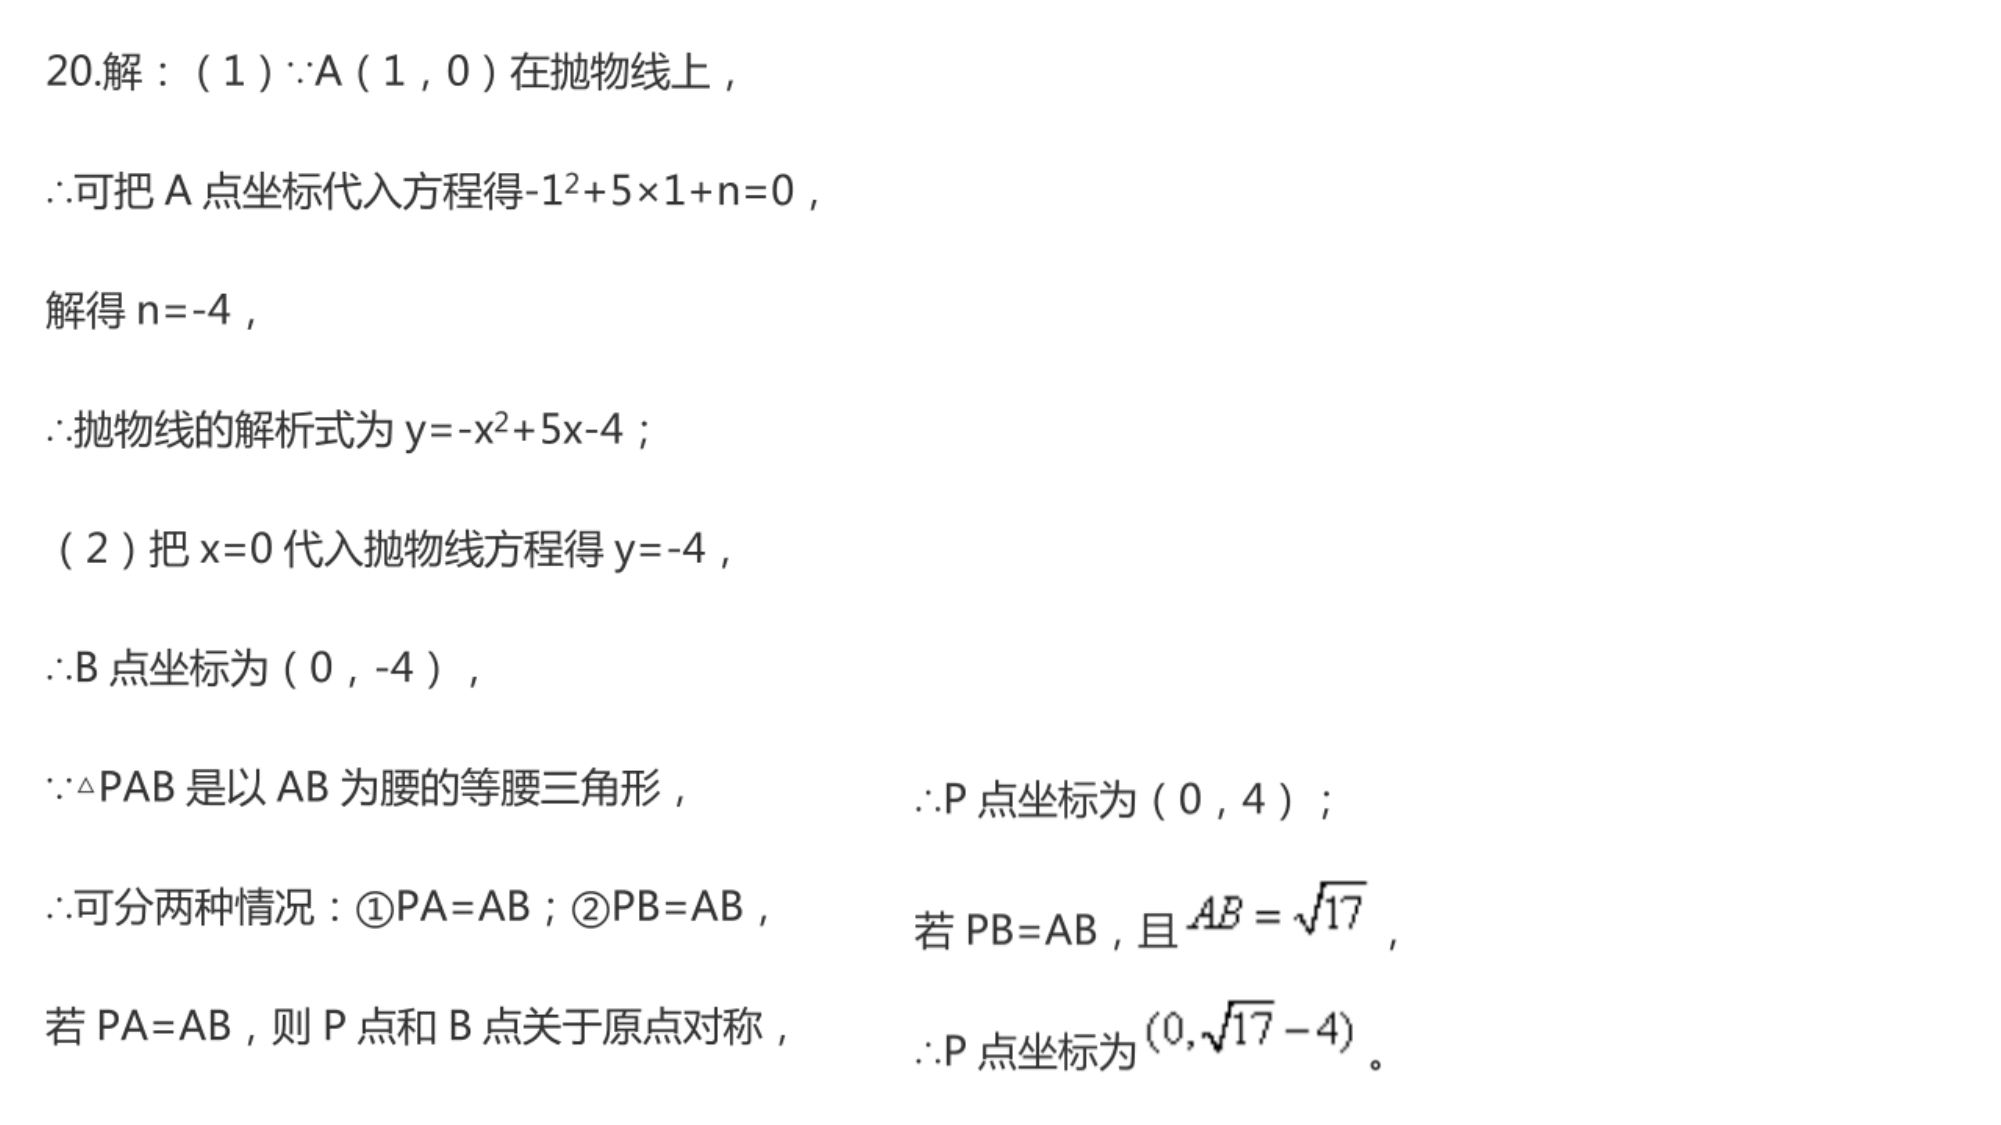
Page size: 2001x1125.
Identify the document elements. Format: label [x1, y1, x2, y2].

picture [0, 50, 857, 1065]
picture [911, 763, 1414, 1094]
